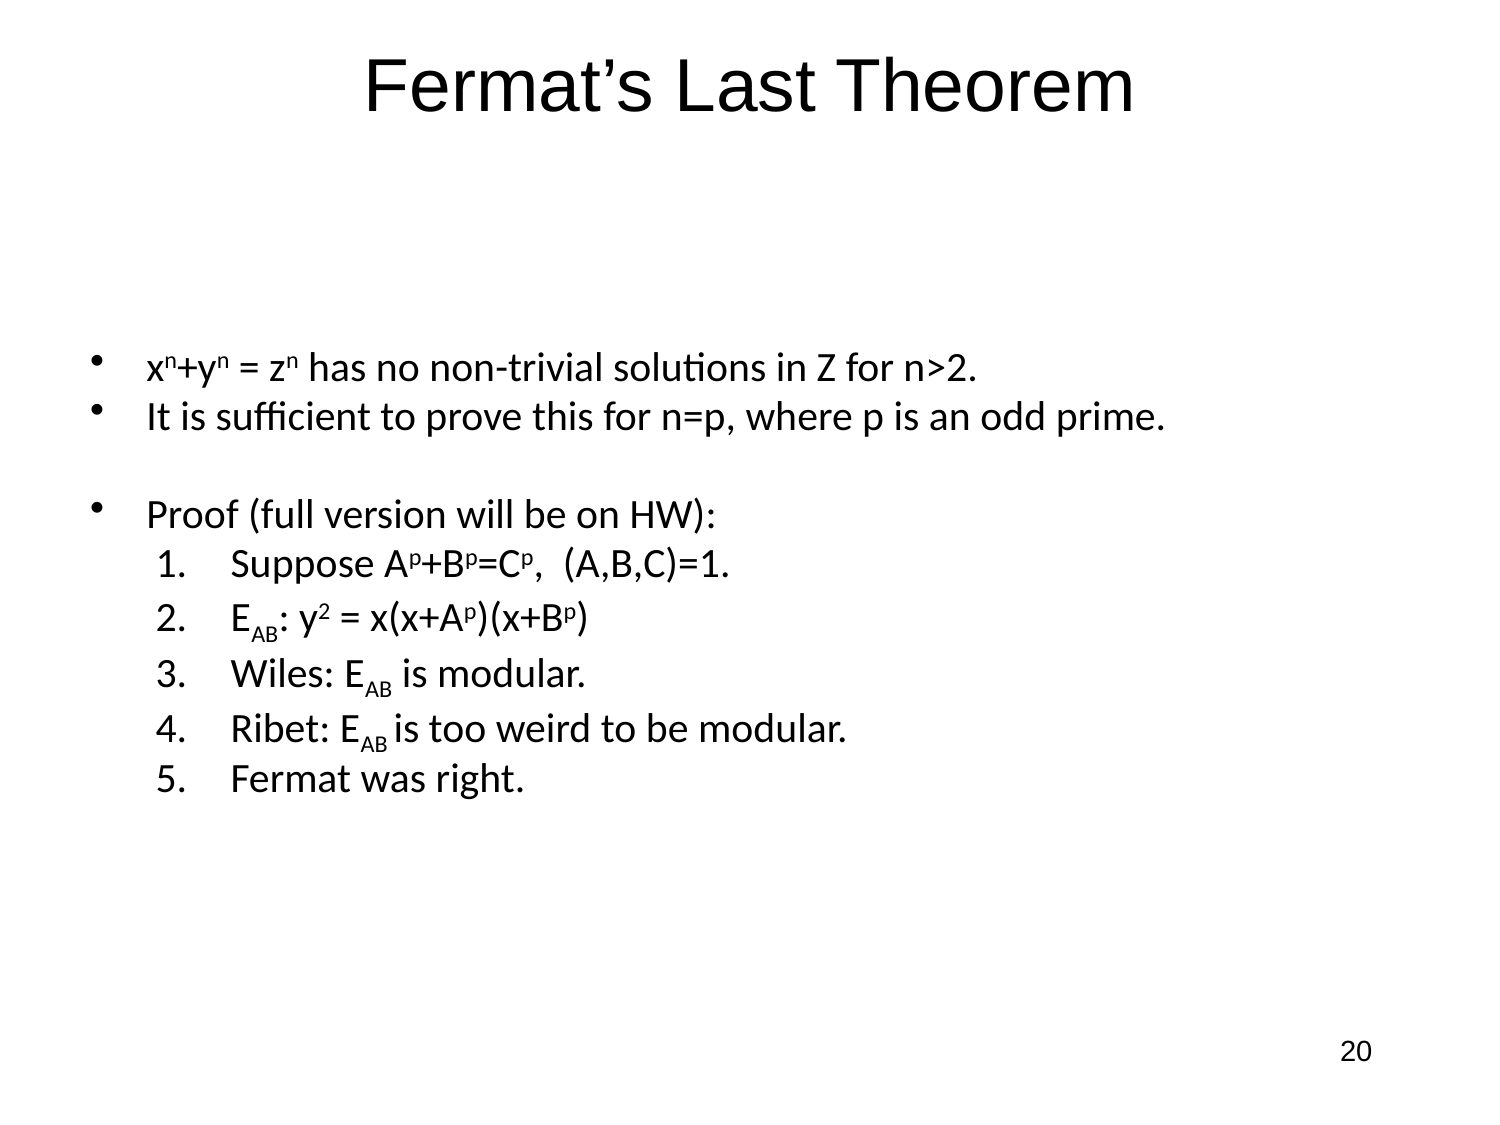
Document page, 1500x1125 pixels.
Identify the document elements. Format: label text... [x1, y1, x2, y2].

title Fermat’s Last Theorem [112, 12, 1388, 151]
slide_number 20 [1074, 1024, 1388, 1101]
list xn+yn = zn has no non-trivial solutions in Z for n>2. It is sufficient to prove this for n=p, where p is an odd prime. Proof (full version will be on HW): Suppose Ap+Bp=Cp, (A,B,C)=1. EAB: y2 = x(x+Ap)(x+Bp) Wiles: EAB is modular. Ribet: EAB is too weird to be modular. Fermat was right. [74, 337, 1463, 901]
